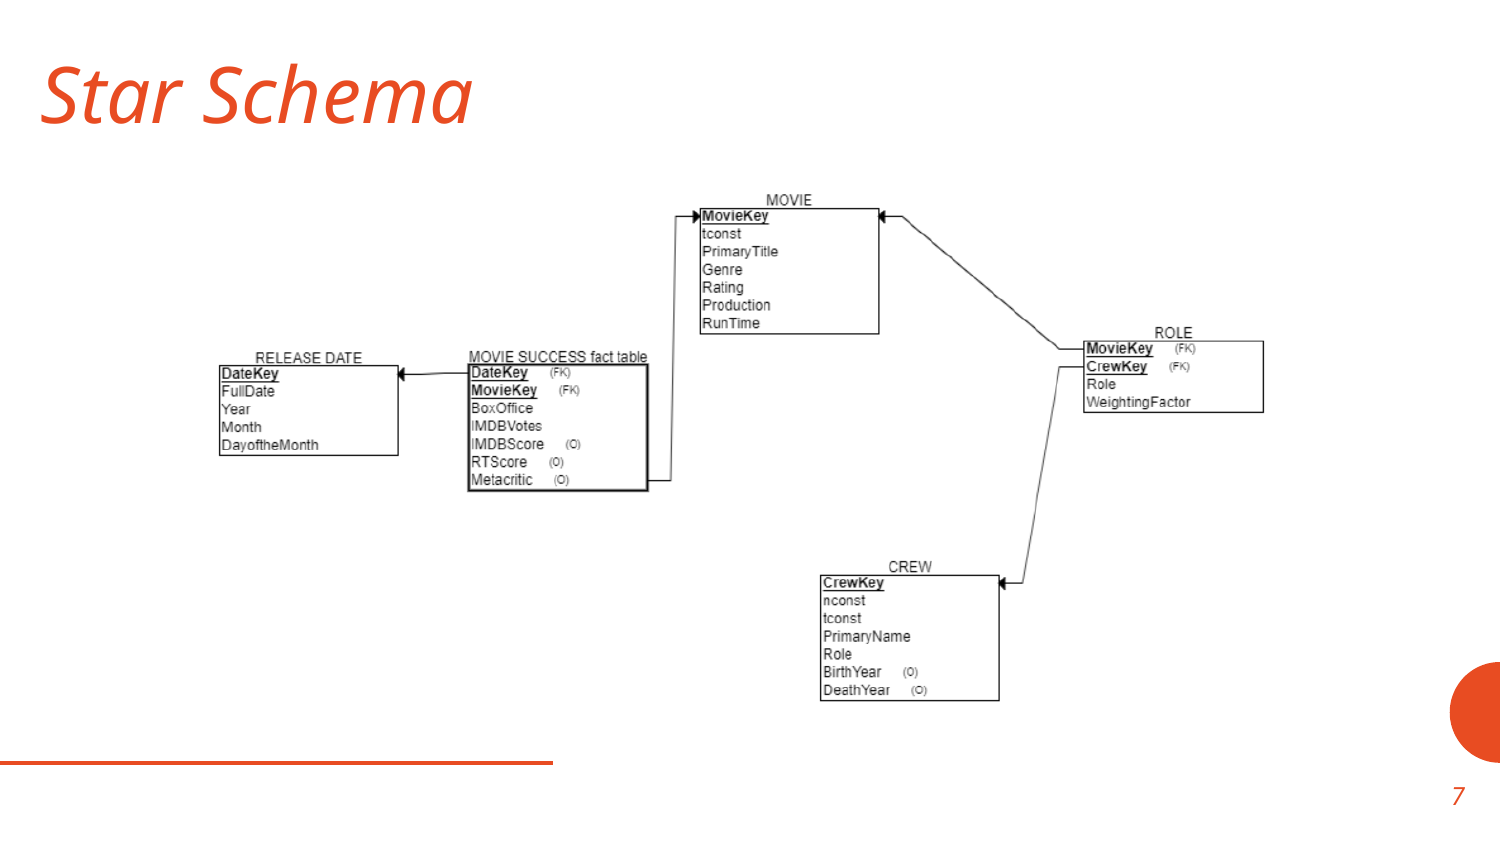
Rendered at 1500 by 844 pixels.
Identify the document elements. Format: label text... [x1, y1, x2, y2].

picture [158, 147, 1307, 752]
slide_number 7 [1389, 764, 1480, 830]
title Star Schema [25, 41, 1424, 136]
